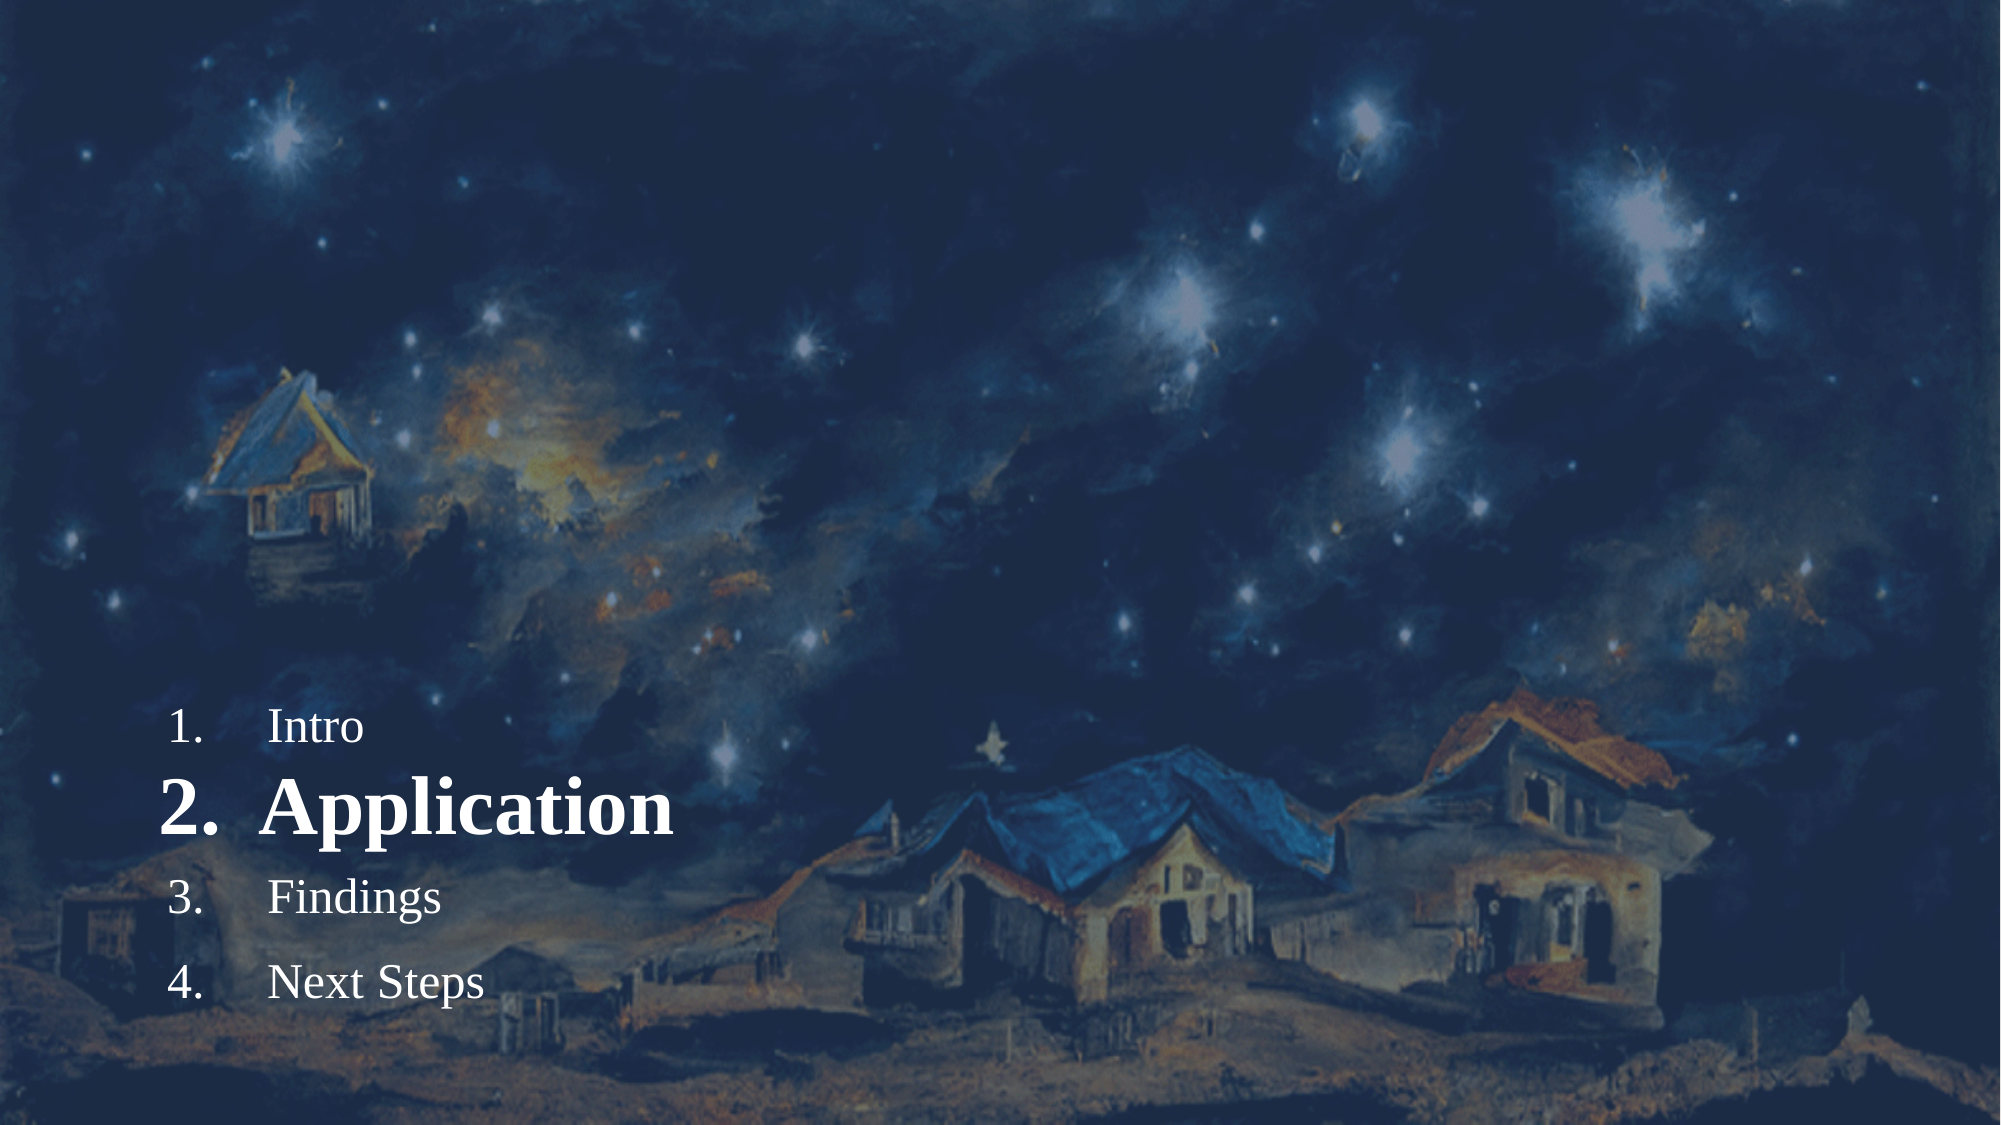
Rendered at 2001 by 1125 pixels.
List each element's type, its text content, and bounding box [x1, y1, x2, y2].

text_box 1. Intro [152, 684, 819, 760]
text_box [0, 0, 2000, 1125]
text_box 4. Next Steps [152, 941, 819, 1017]
text_box 3. Findings [152, 856, 819, 931]
text_box 2. Application [144, 744, 811, 859]
